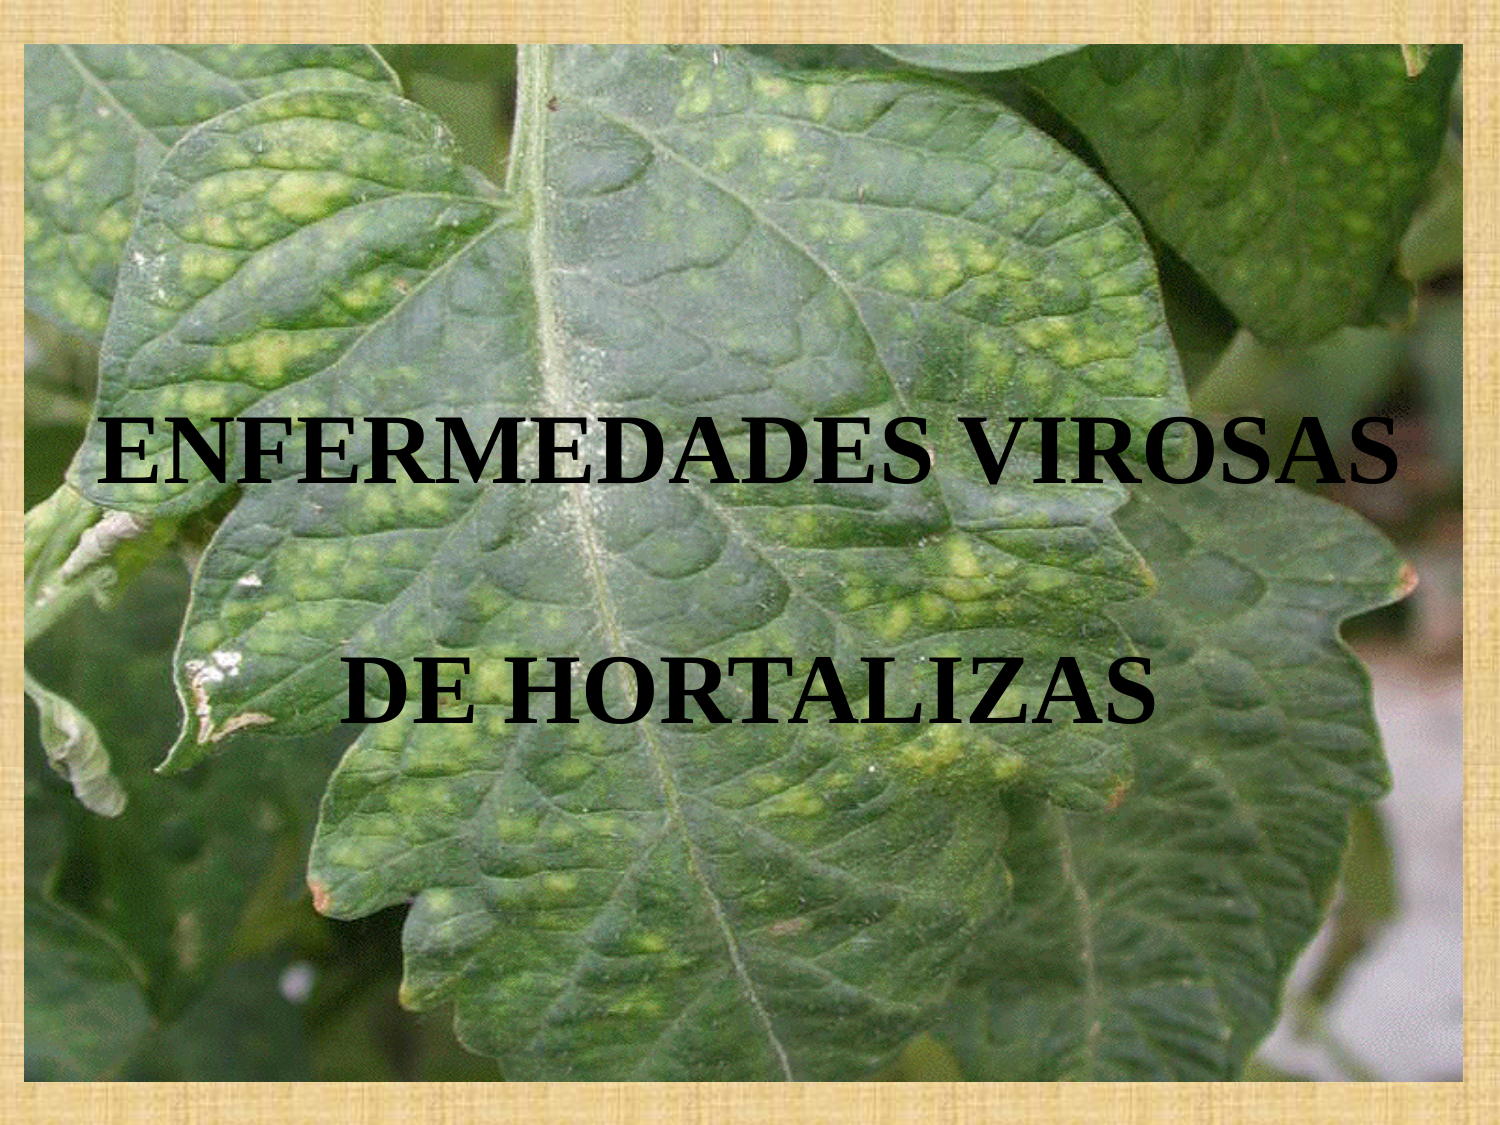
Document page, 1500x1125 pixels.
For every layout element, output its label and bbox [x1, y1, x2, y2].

text_box [24, 44, 1463, 1082]
picture [0, 0, 1500, 1125]
